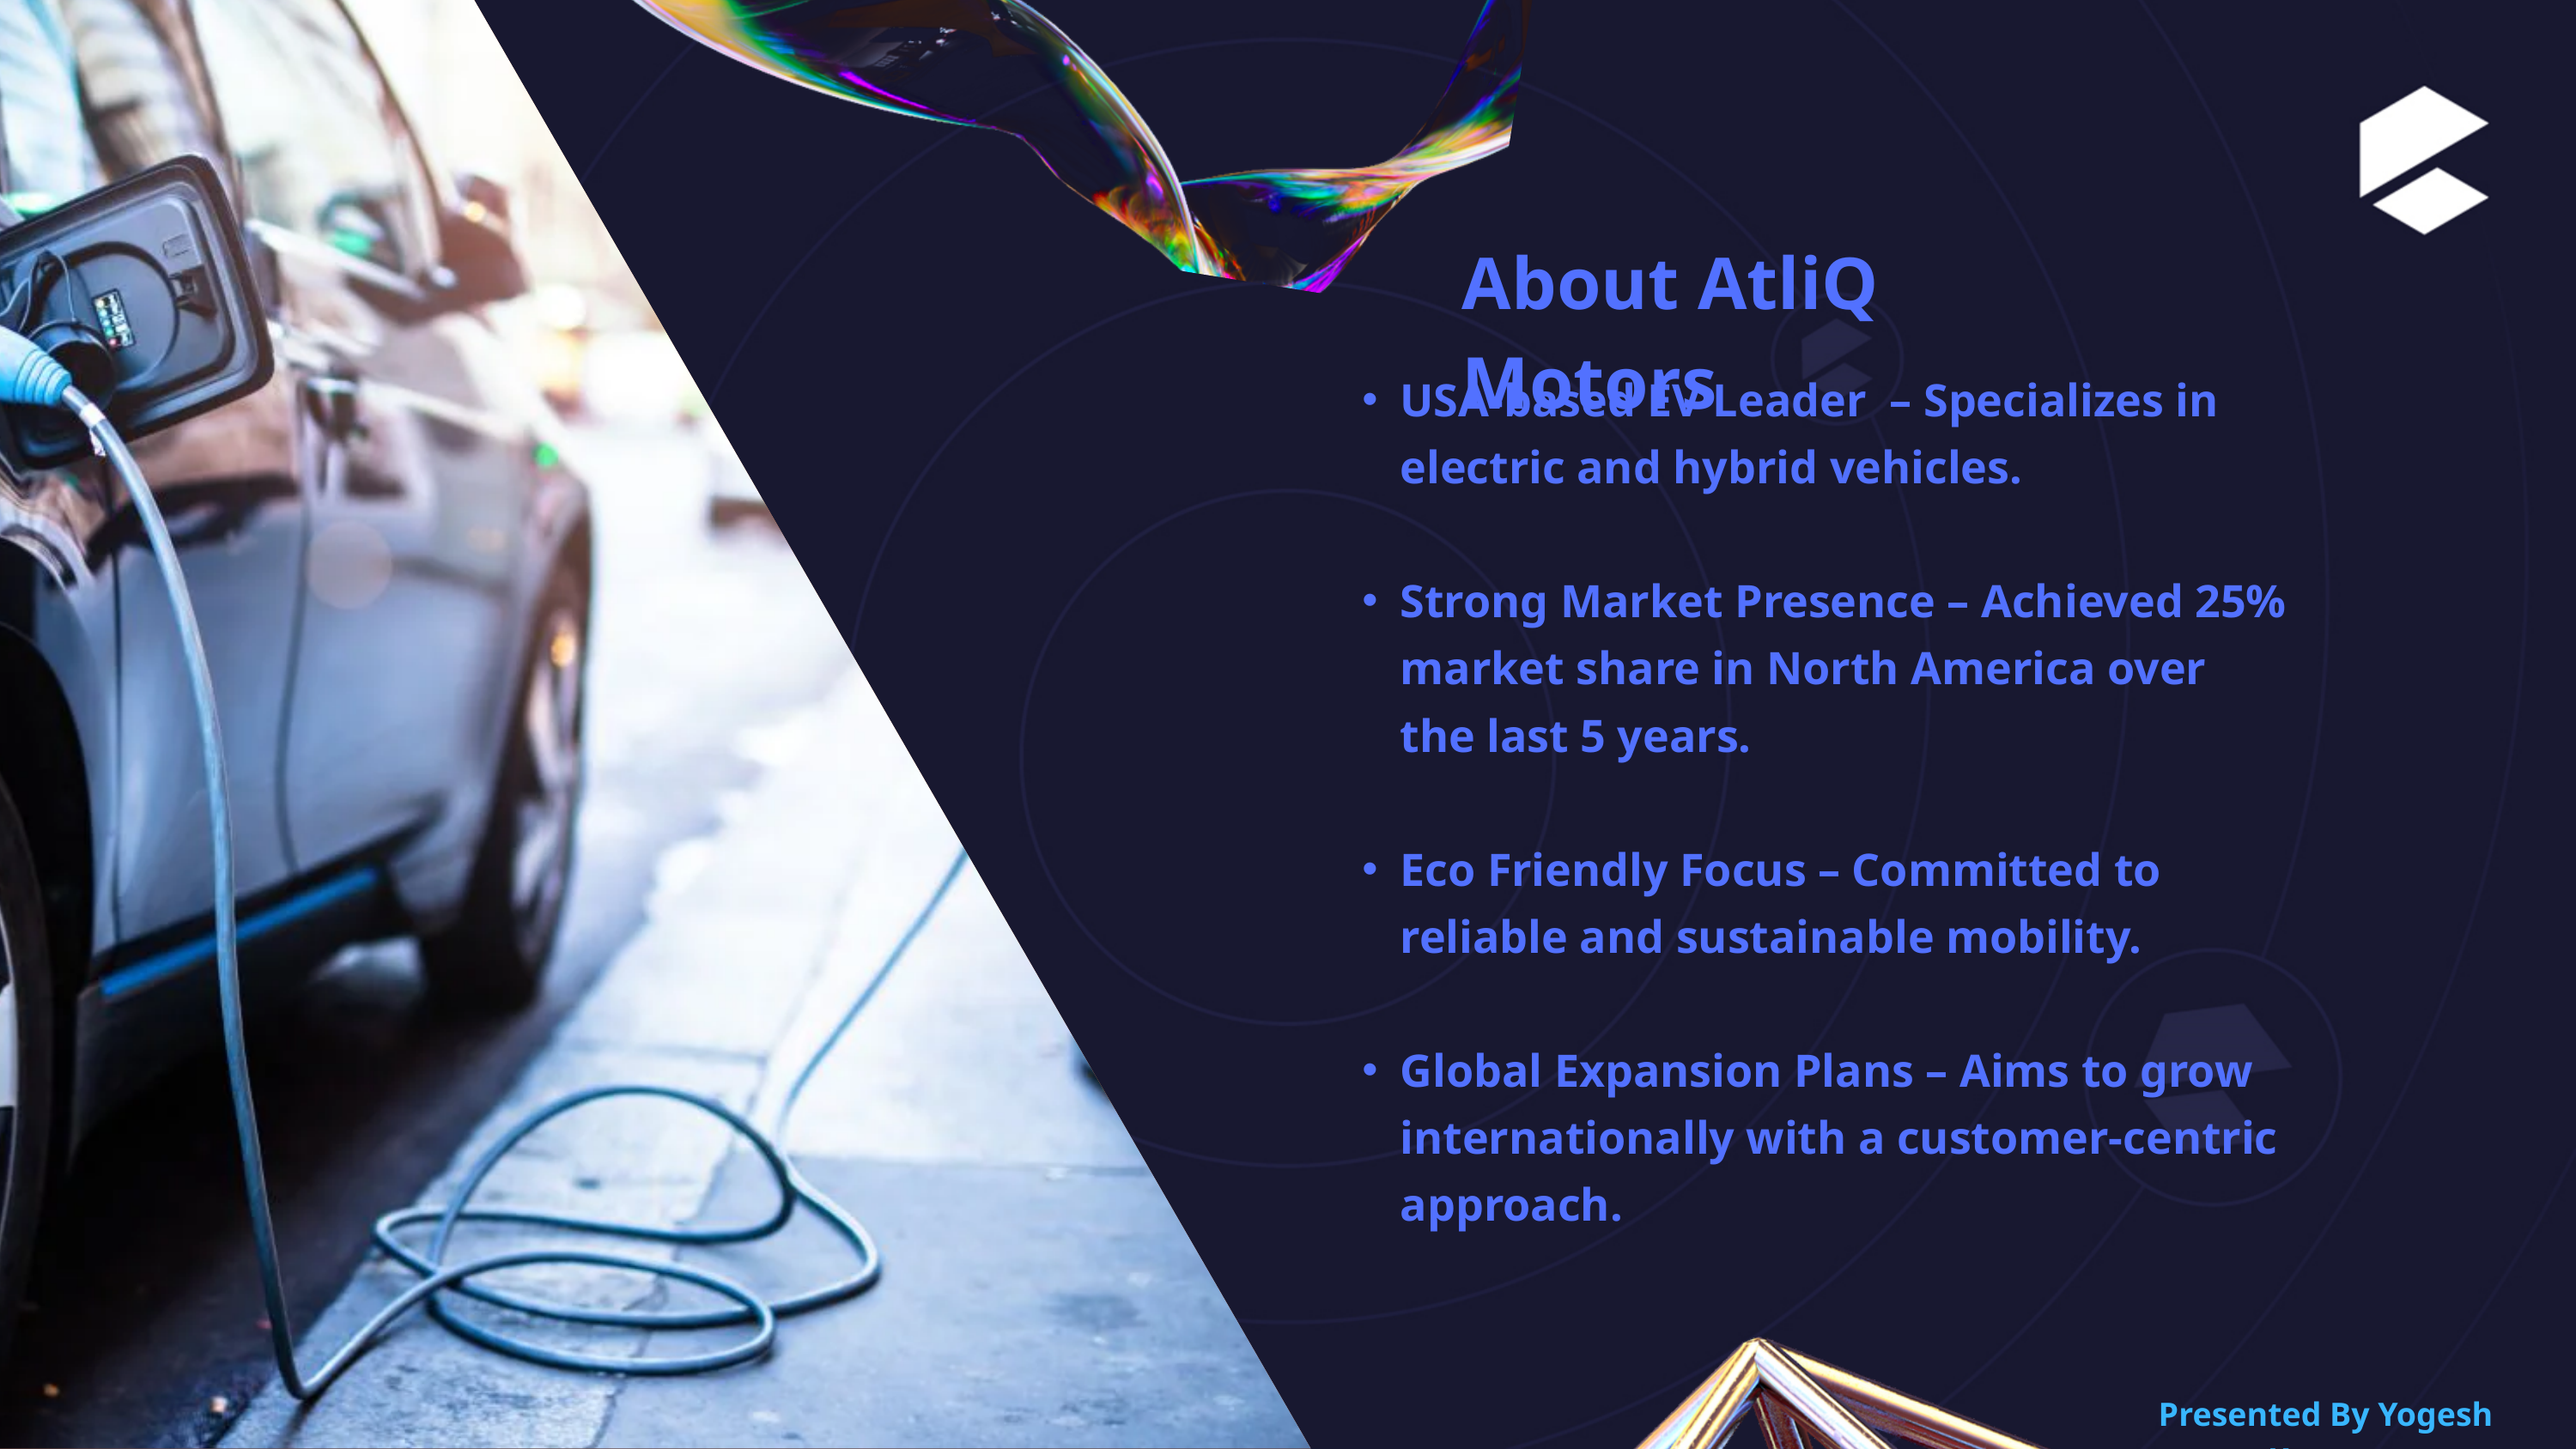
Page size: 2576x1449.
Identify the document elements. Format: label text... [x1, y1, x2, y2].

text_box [0, 0, 1311, 1449]
text_box USA-based EV Leader – Specializes in electric and hybrid vehicles. Strong Market Presence – Achieved 25% market share in North America over the last 5 years. Eco Friendly Focus – Committed to reliable and sustainable mobility. Global Expansion Plans – Aims to grow internationally with a customer-centric approach. [1324, 358, 2290, 1231]
text_box [1315, 0, 1533, 319]
text_box [1315, 0, 2576, 1449]
text_box Presented By Yogesh Kurane [2284, 1387, 2552, 1449]
text_box About AtliQ Motors [1461, 223, 2152, 424]
text_box [1427, 1336, 2284, 1449]
